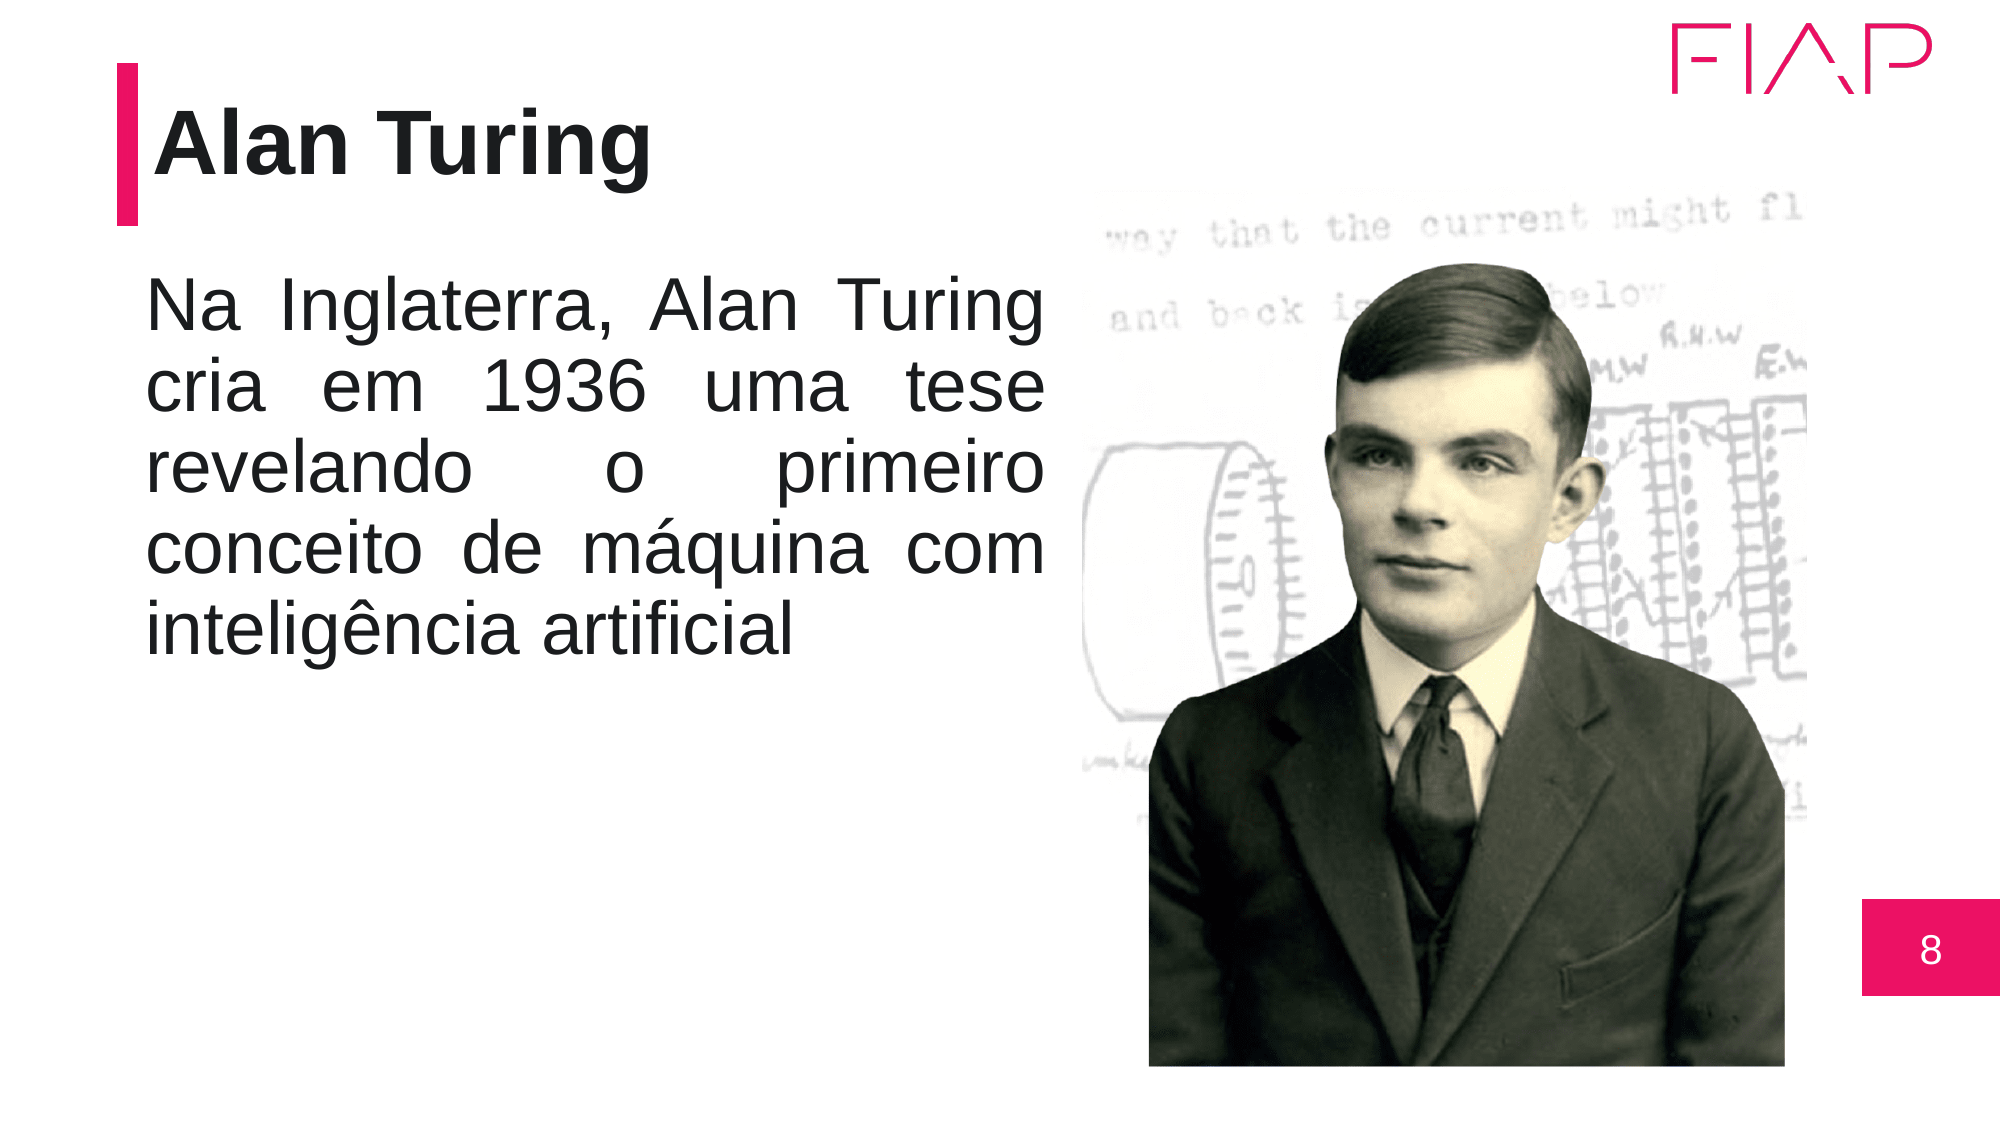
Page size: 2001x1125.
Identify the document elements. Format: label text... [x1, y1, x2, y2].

picture [1862, 978, 2000, 996]
picture [1672, 23, 1932, 94]
list Na Inglaterra, Alan Turing cria em 1936 uma tese revelando o primeiro conceito de máquina com inteligência artificial [130, 258, 1063, 1040]
title Alan Turing [137, 63, 1863, 226]
slide_number 8 [1862, 917, 2000, 978]
picture [117, 187, 137, 226]
picture [1862, 899, 2000, 917]
picture [1082, 186, 1807, 1073]
text_box [25, 0, 274, 187]
